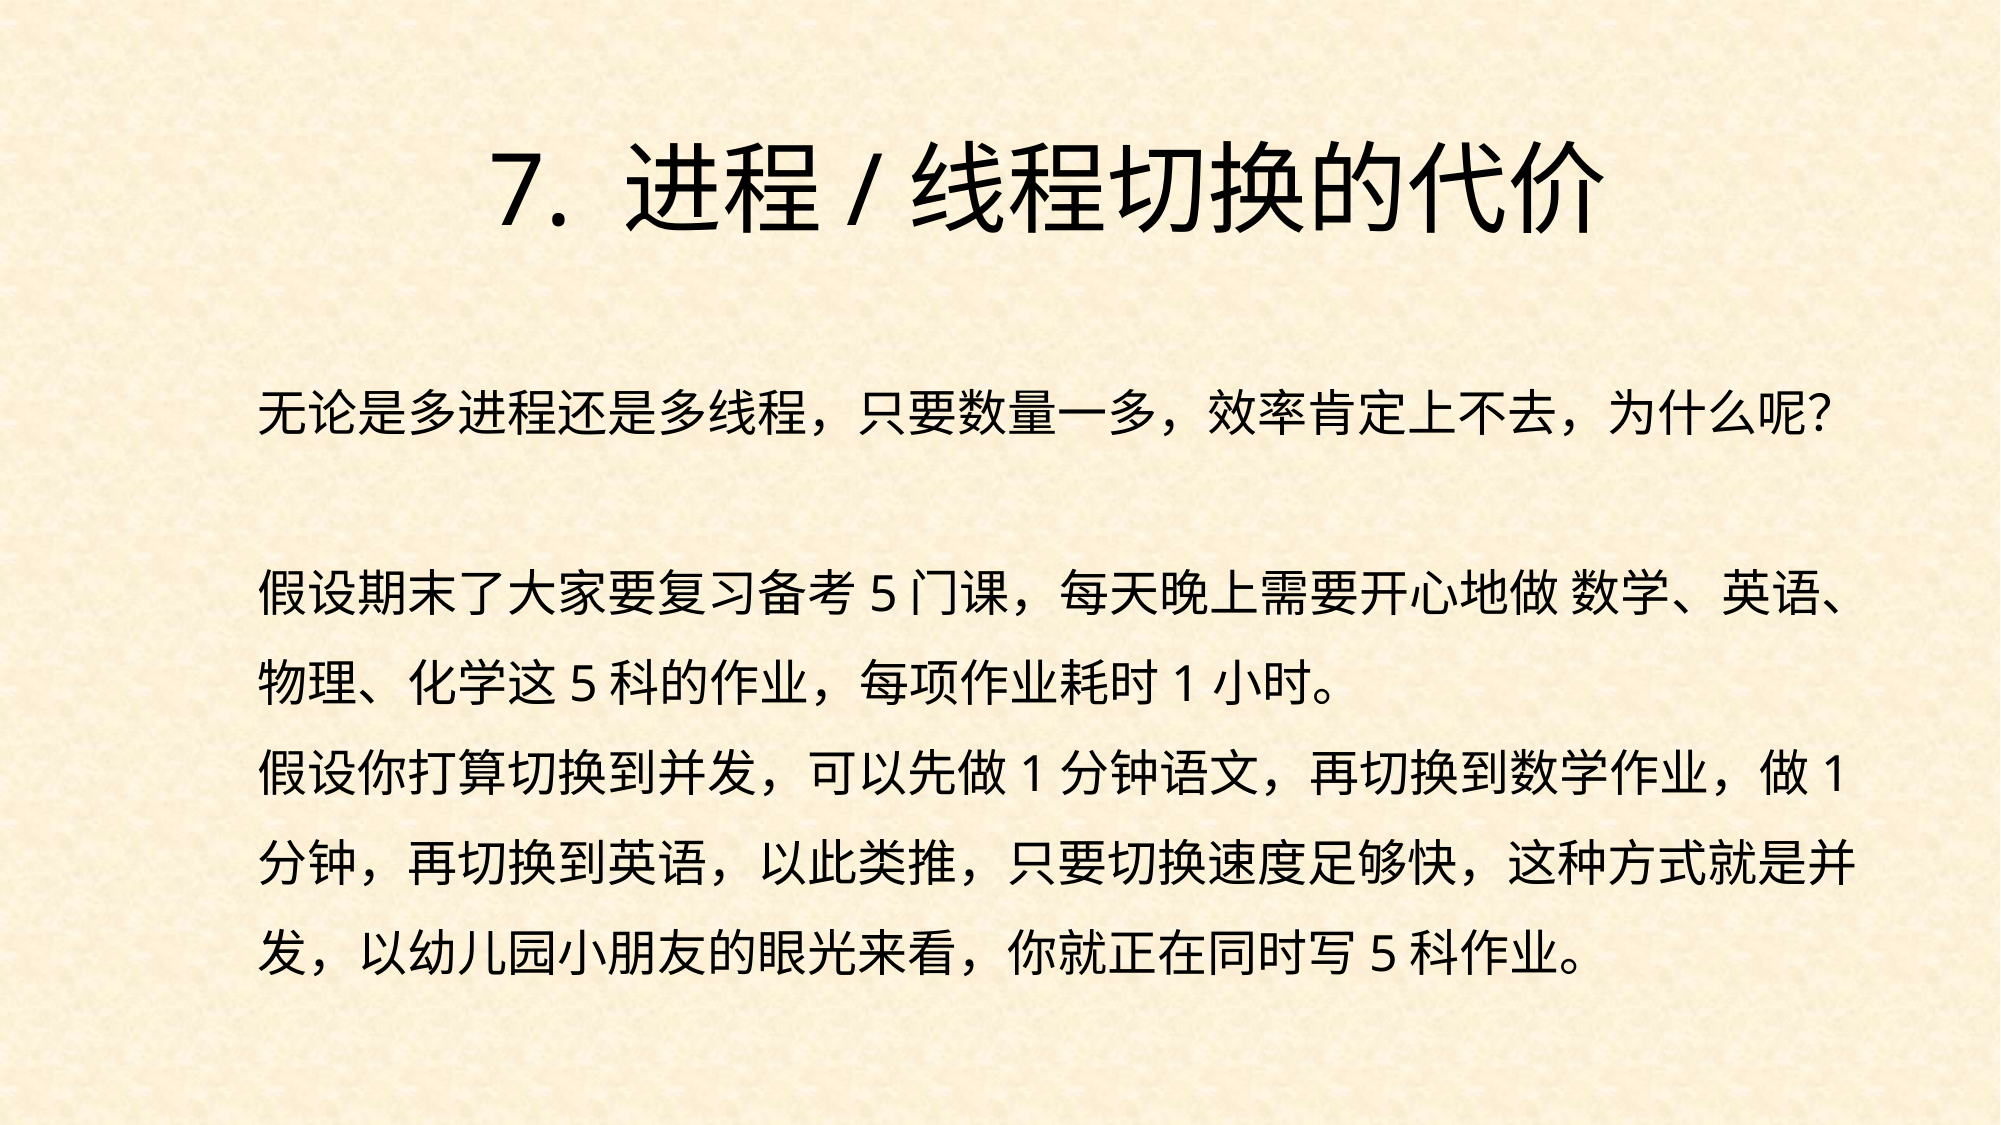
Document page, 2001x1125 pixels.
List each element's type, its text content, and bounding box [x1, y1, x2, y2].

text_box 无论是多进程还是多线程，只要数量一多，效率肯定上不去，为什么呢？ 假设期末了大家要复习备考5门课，每天晚上需要开心地做 数学、英语、物理、化学这5科的作业，每项作业耗时1小时。 假设你打算切换到并发，可以先做1分钟语文，再切换到数学作业，做1分钟，再切换到英语，以此类推，只要切换速度足够快，这种方式就是并发，以幼儿园小朋友的眼光来看，你就正在同时写5科作业。 [242, 344, 1906, 989]
text_box 7. 进程/线程切换的代价 [413, 118, 1683, 253]
picture [0, 0, 2001, 1125]
